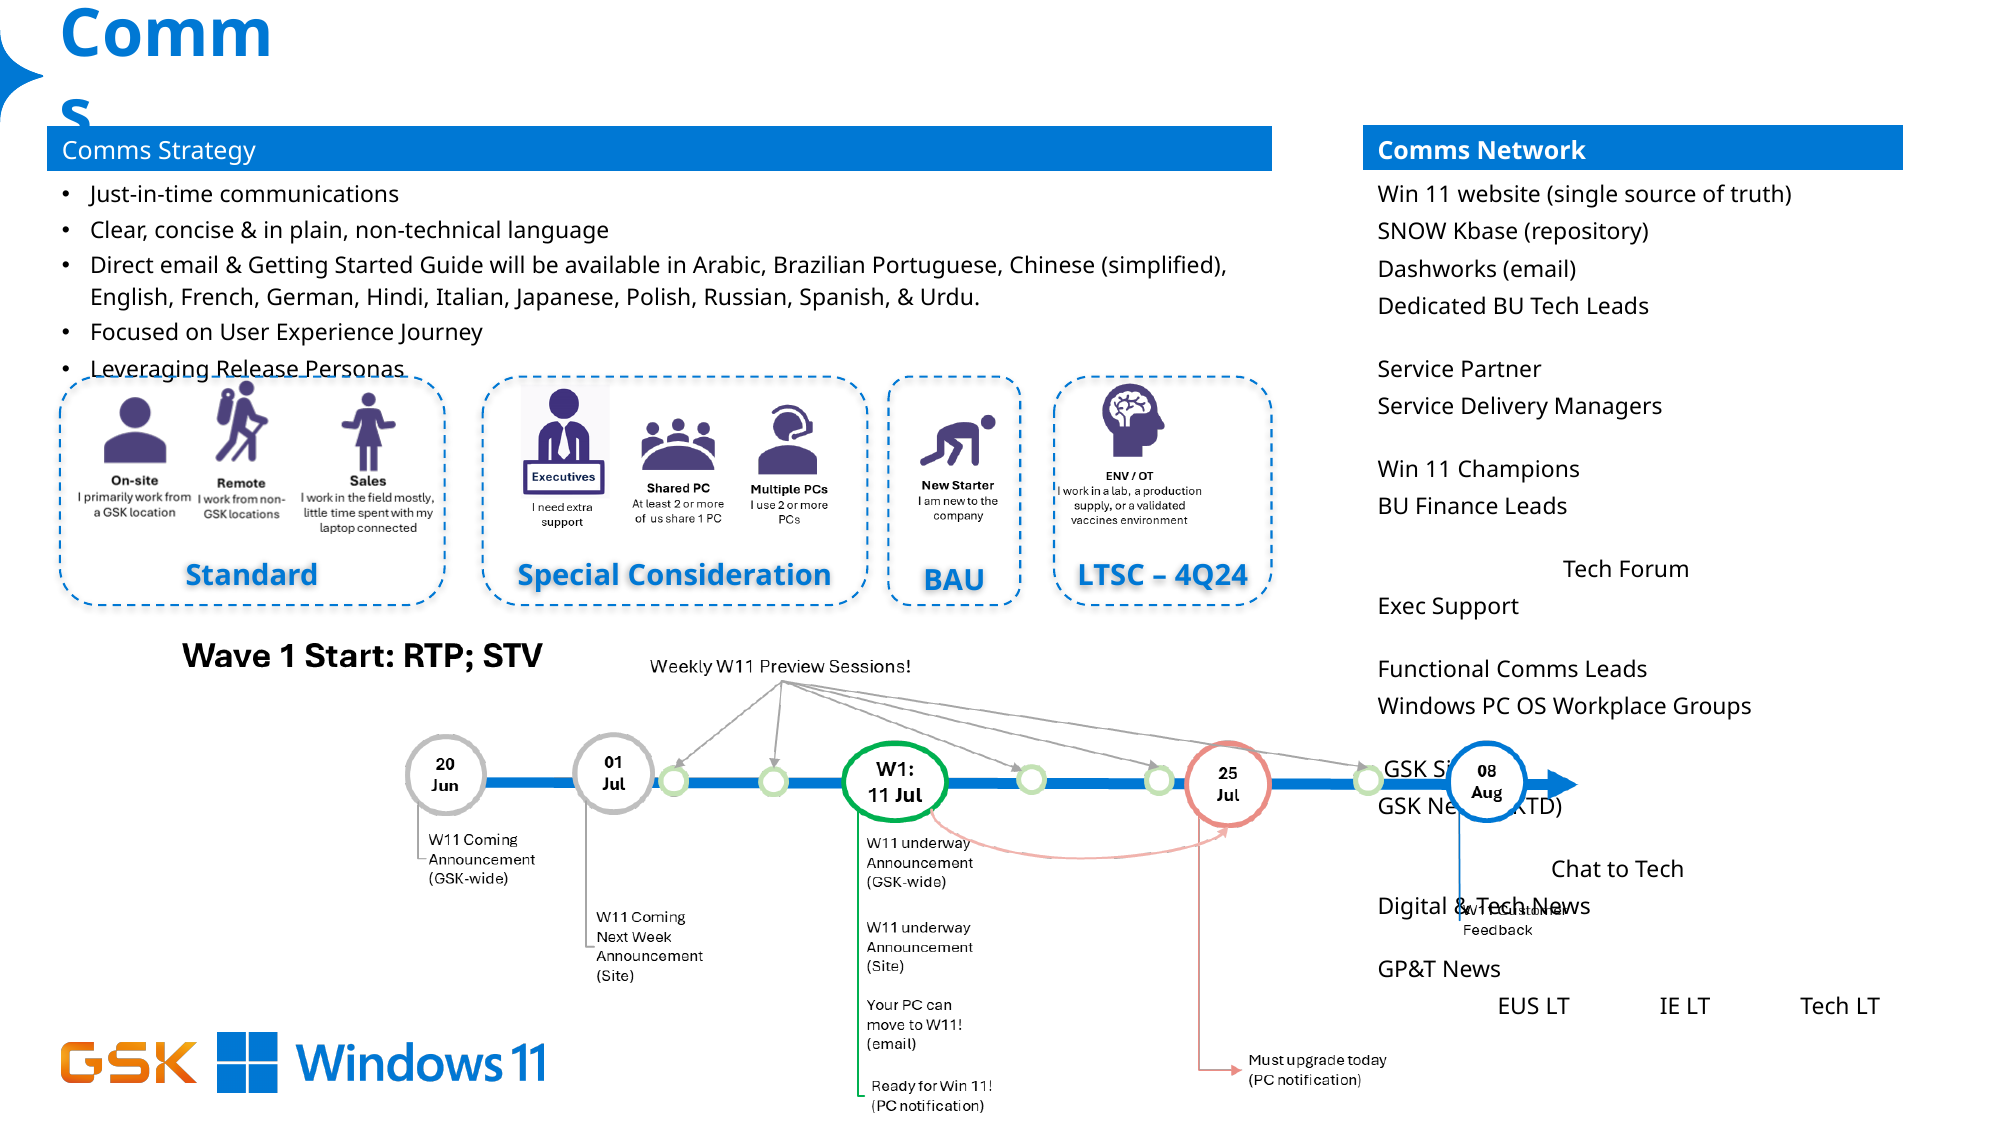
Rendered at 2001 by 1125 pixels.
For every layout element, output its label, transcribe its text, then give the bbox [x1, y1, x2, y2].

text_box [59, 376, 1272, 606]
table_cell Just-in-time communications Clear, concise & in plain, non-technical language Direct email & Getting Started Guide will be available in Arabic, Brazilian Portuguese, Chinese (simplified), English, French, German, Hindi, Italian, Japanese, Polish, Russian, Spanish, & Urdu. Focused on User Experience Journey Leveraging Release Personas [47, 171, 1272, 403]
table_header Comms Network [1363, 125, 1903, 170]
table_cell Win 11 website (single source of truth) SNOW Kbase (repository) Dashworks (email) Dedicated BU Tech Leads Service Partner Service Delivery Managers Win 11 Champions BU Finance Leads Tech Forum Exec Support Functional Comms Leads Windows PC OS Workplace Groups GSK Sites GSK News (TKTD) Chat to Tech Digital & Tech News GP&T News EUS LT IE LT Tech LT [1363, 170, 1903, 934]
title Comms [59, 0, 301, 126]
table_header Comms Strategy [47, 126, 1272, 171]
picture [61, 623, 1613, 1125]
